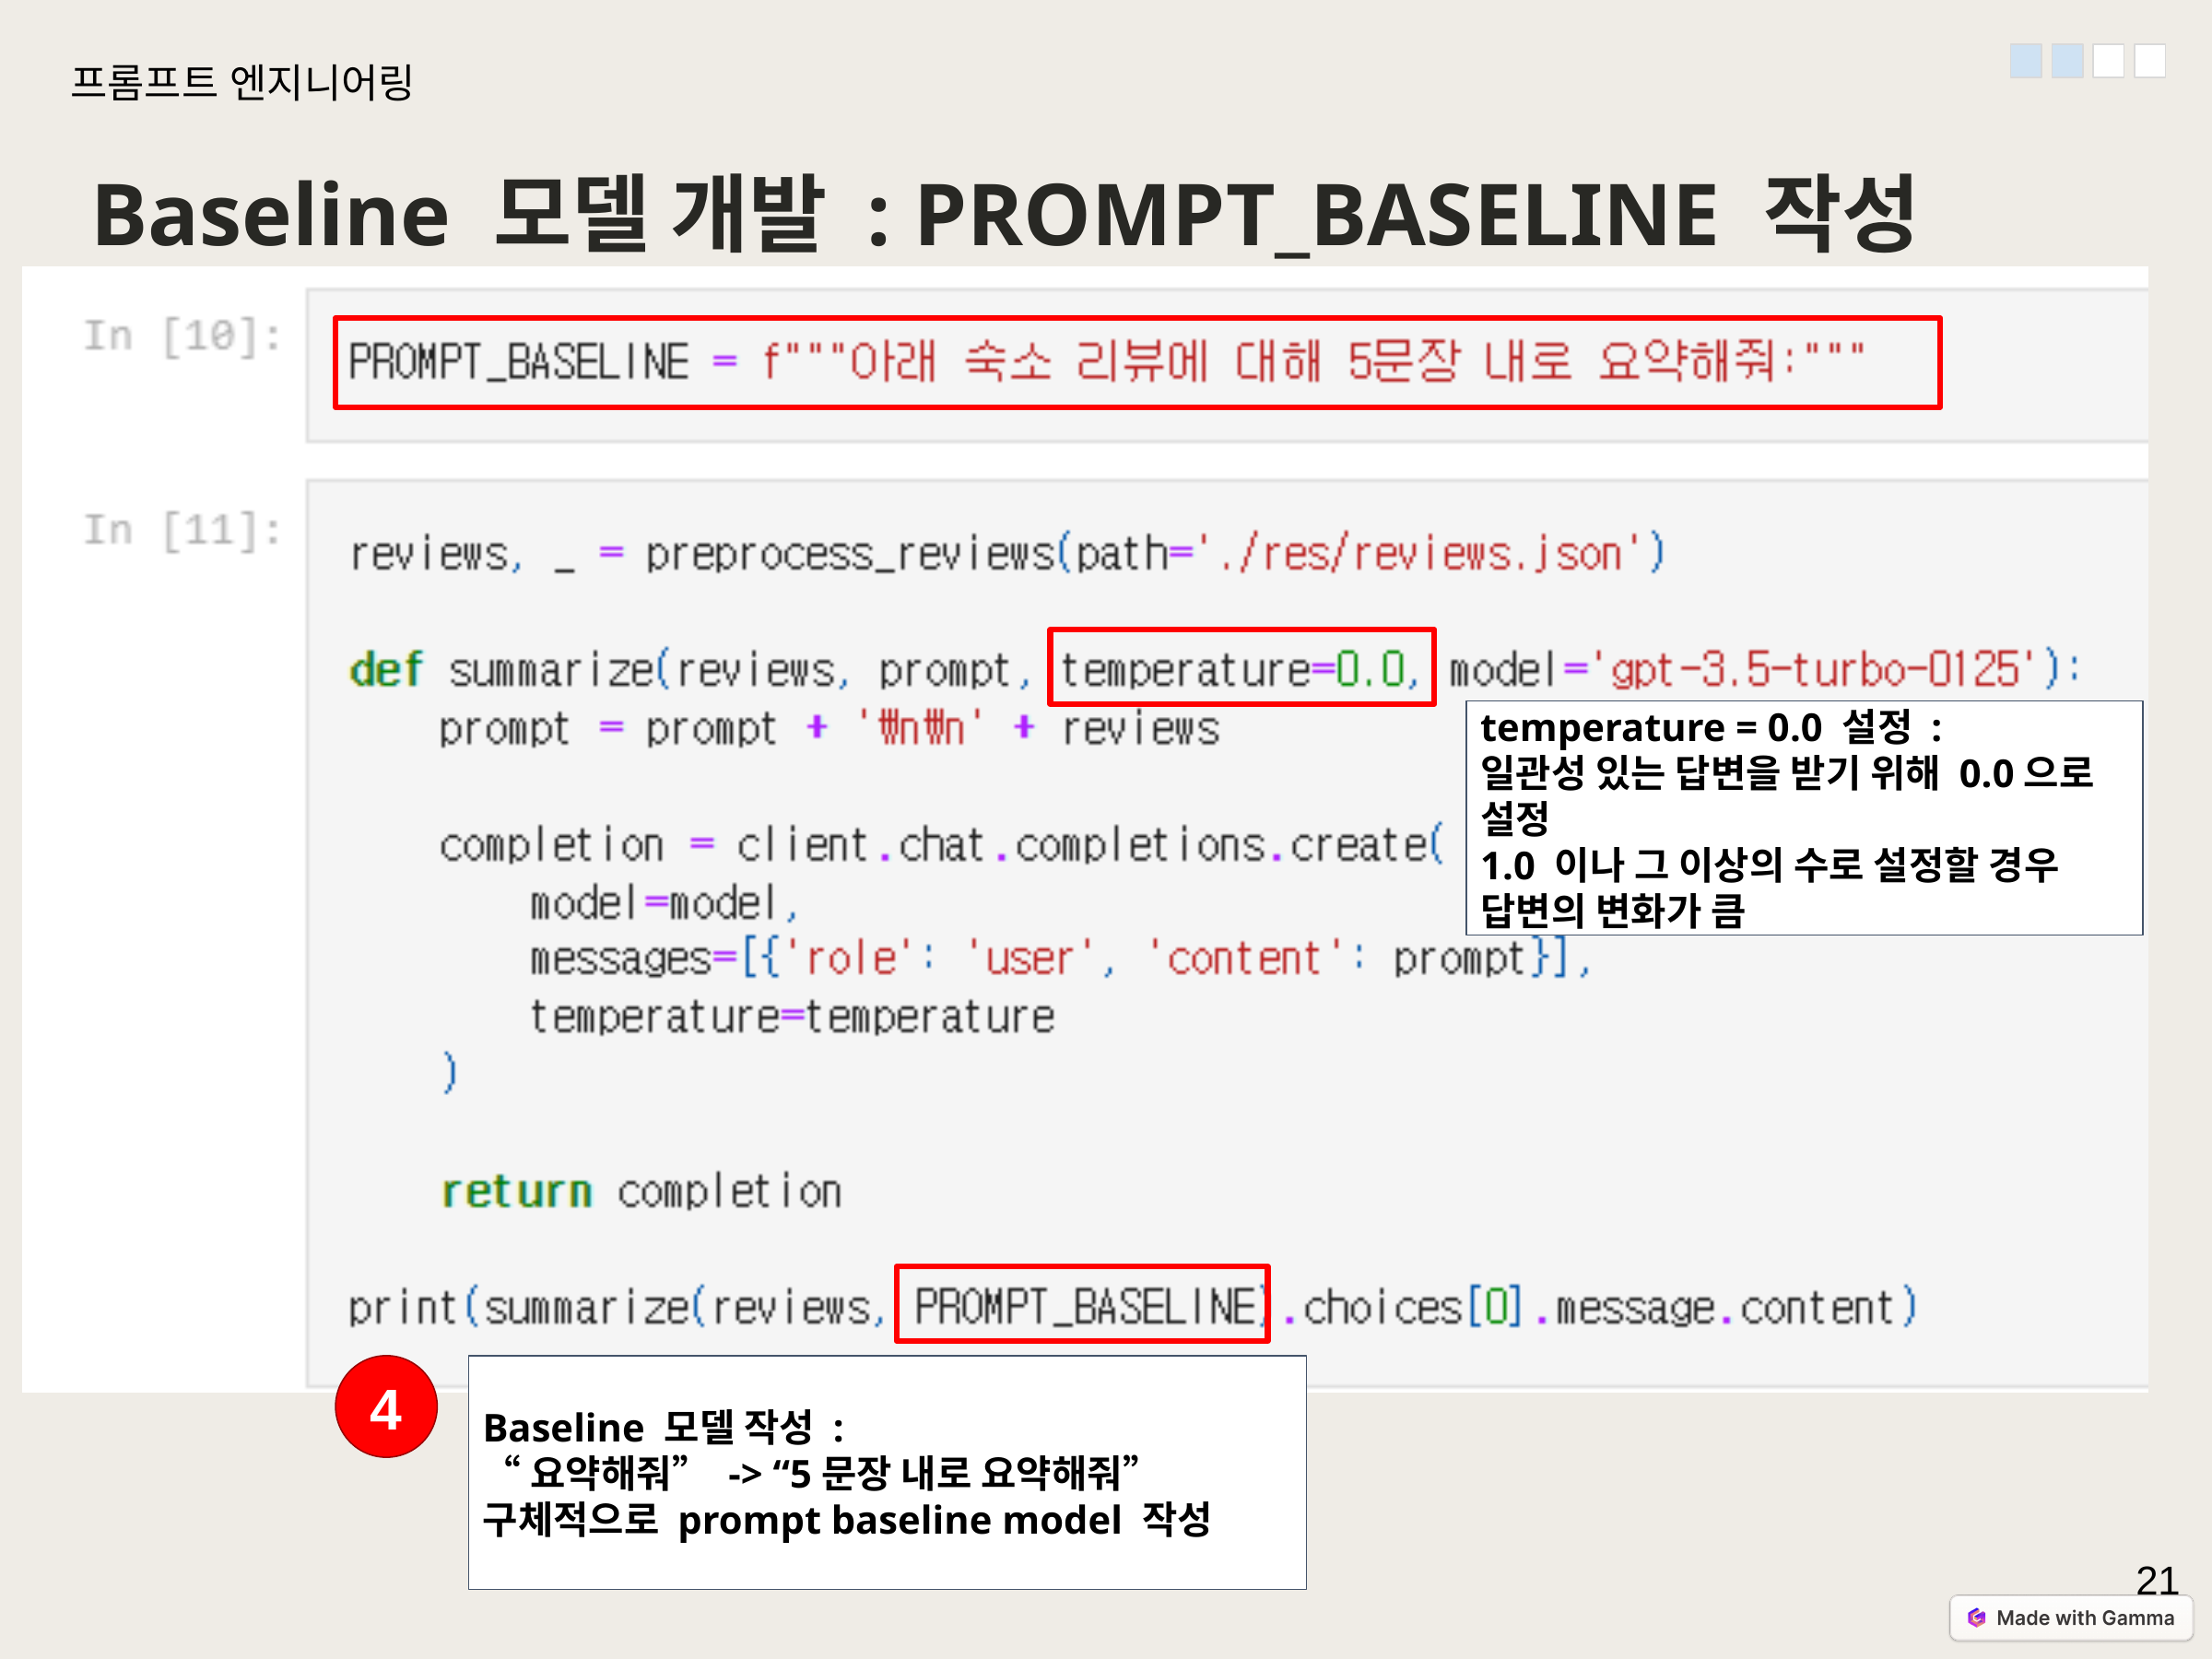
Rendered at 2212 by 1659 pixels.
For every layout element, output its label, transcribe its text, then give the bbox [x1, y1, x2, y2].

text_box 프롬프트 엔지니어링 [56, 43, 594, 119]
text_box Baseline 모델 작성 : “요약해줘” -> “5문장 내로 요약해줘” 구체적으로 prompt baseline model 작성 [468, 1400, 1307, 1590]
text_box [2052, 43, 2083, 77]
text_box [2093, 43, 2124, 77]
picture [22, 266, 2148, 1393]
text_box Baseline 모델 개발 : PROMPT_BASELINE 작성 [90, 92, 2114, 265]
slide_number ‹#› [2069, 1532, 2203, 1659]
text_box 4 [335, 1400, 438, 1458]
text_box [2135, 43, 2166, 77]
picture [1941, 1586, 2069, 1649]
text_box [2010, 43, 2041, 77]
